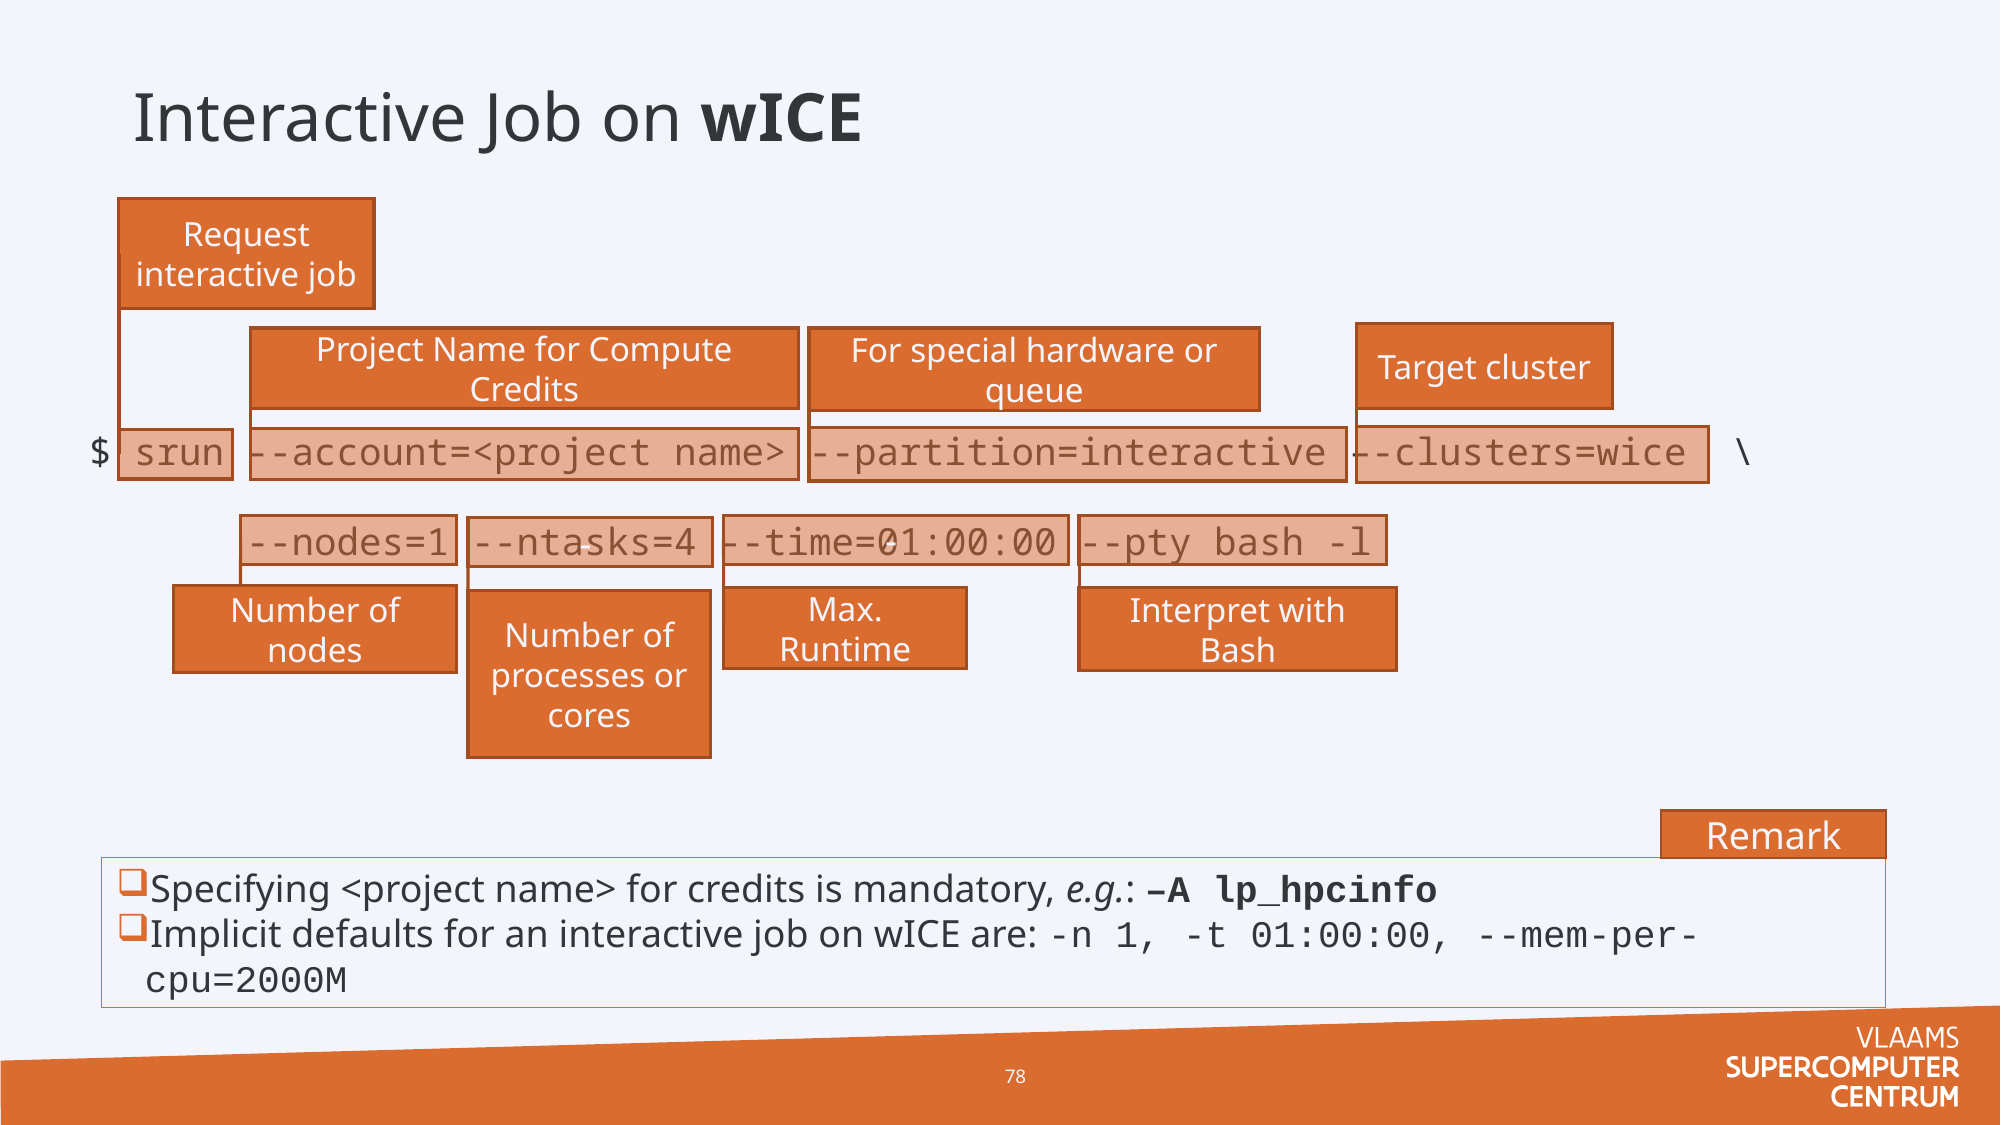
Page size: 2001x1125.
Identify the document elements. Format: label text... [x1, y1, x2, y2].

text_box Interactive Job on wICE [118, 54, 1941, 185]
text_box $ srun --account=<project name> --partition=interactive –-clusters=wice \ --nodes=1 --ntasks=4 --time=01:00:00 --pty bash -l [74, 420, 2000, 571]
picture [1725, 1021, 1960, 1117]
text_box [250, 327, 799, 480]
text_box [173, 515, 457, 673]
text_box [723, 515, 1069, 669]
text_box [1079, 515, 1397, 671]
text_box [808, 328, 1347, 482]
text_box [101, 810, 1886, 964]
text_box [467, 517, 713, 758]
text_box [1356, 323, 1709, 483]
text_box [118, 198, 374, 480]
slide_number 78 [958, 1047, 1042, 1108]
